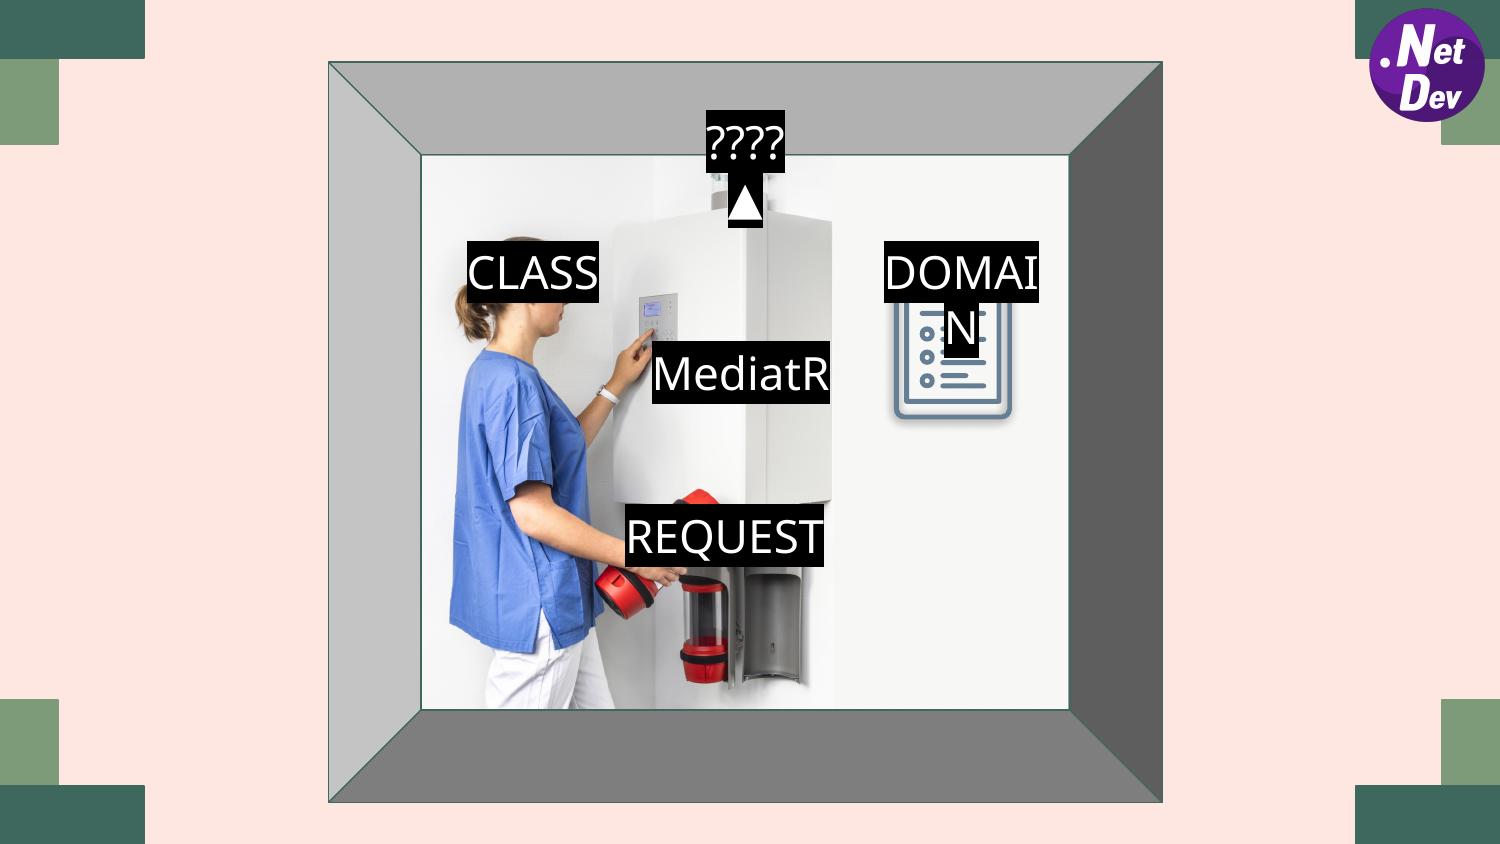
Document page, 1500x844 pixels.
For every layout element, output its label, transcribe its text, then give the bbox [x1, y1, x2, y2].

text_box ???? ▲ [604, 98, 887, 154]
picture [421, 156, 1068, 710]
picture [1356, 0, 1500, 130]
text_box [893, 253, 1013, 420]
title APPLICATION > PIPELINE > VALIDATION [331, 63, 1160, 154]
